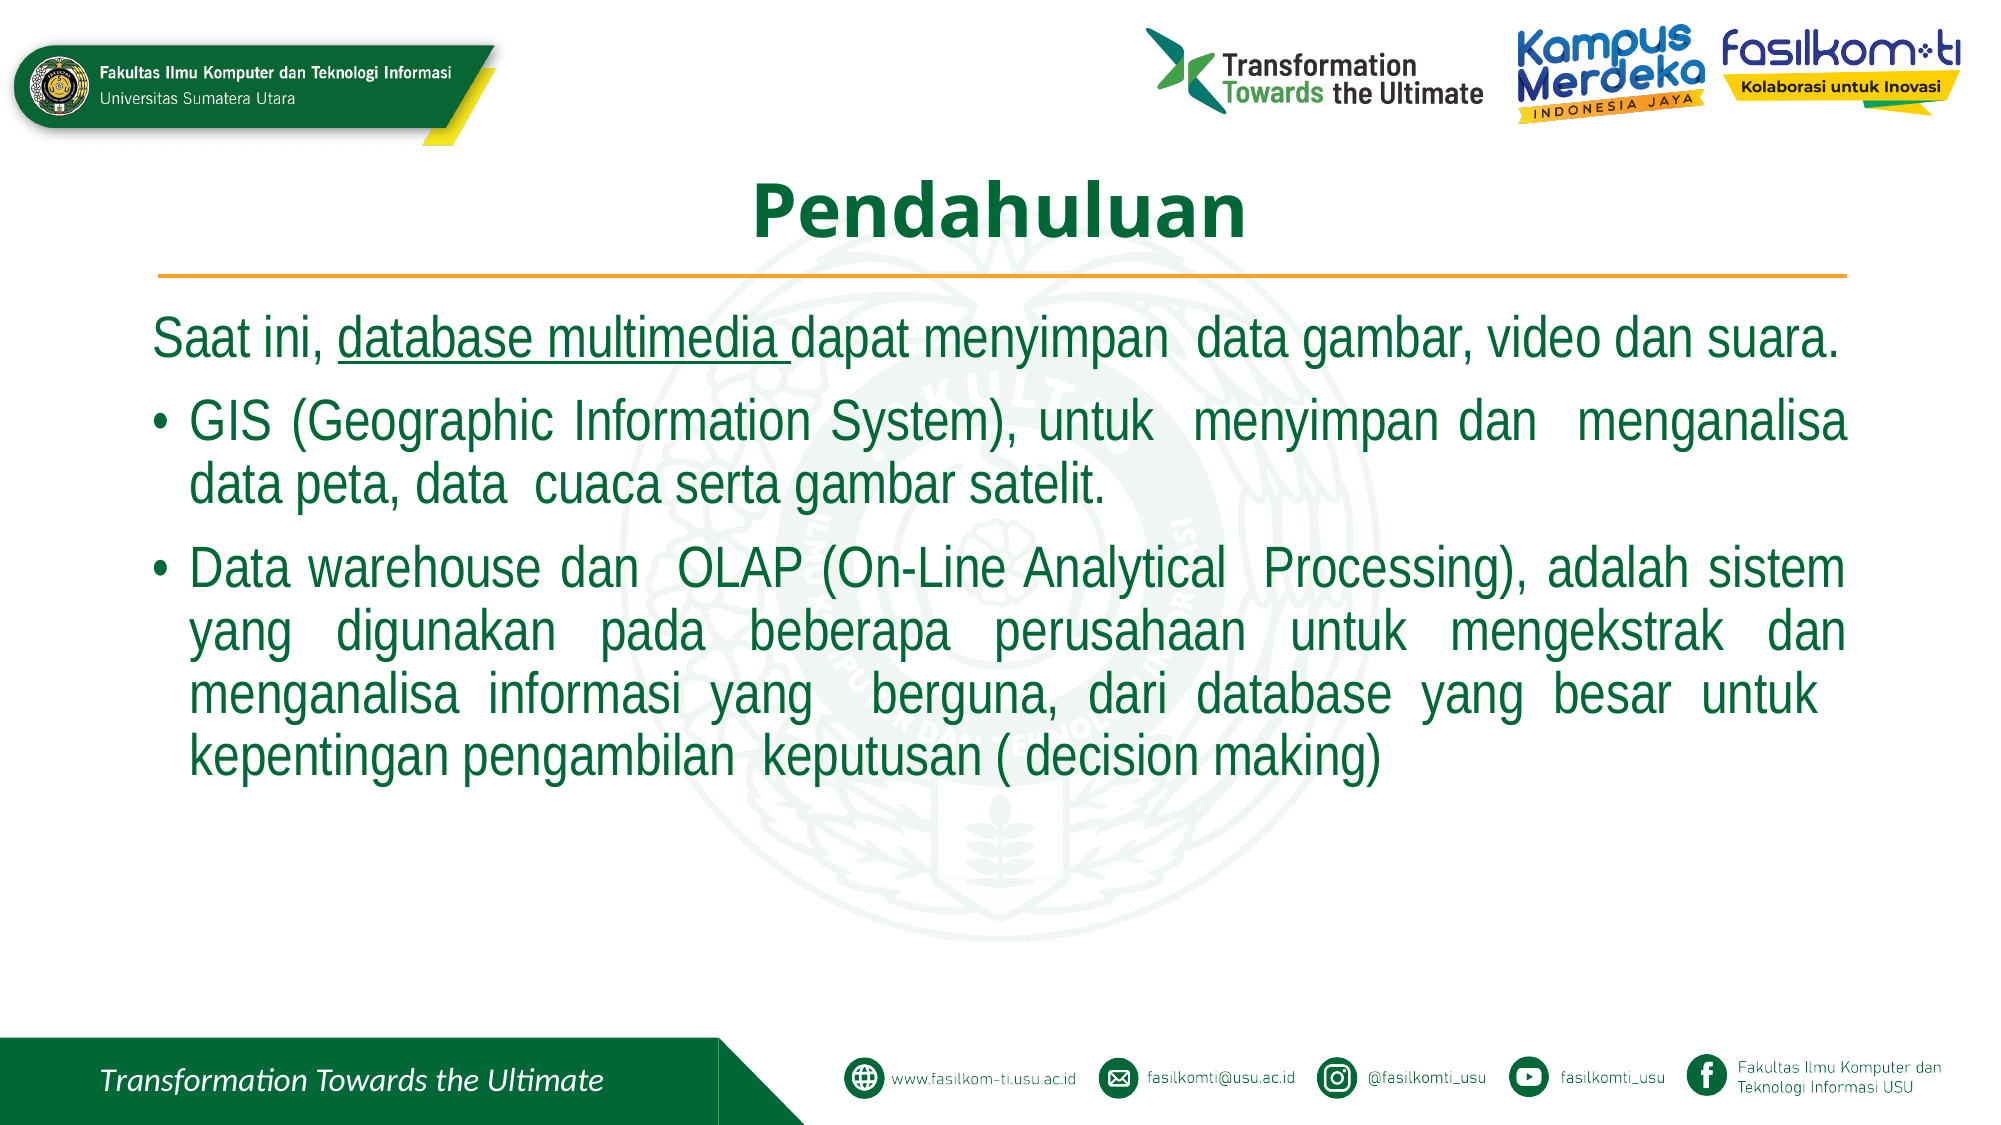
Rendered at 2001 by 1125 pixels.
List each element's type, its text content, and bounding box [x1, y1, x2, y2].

picture [0, 0, 2000, 1124]
title Pendahuluan [137, 149, 1863, 278]
list Saat ini, database multimedia dapat menyimpan data gambar, video dan suara. • GIS (Geographic Information System), untuk menyimpan dan menganalisa data peta, data cuaca serta gambar satelit. • Data warehouse dan OLAP (On-Line Analytical Processing), adalah sistem yang digunakan pada beberapa perusahaan untuk mengekstrak dan menganalisa informasi yang berguna, dari database yang besar untuk kepentingan pengambilan keputusan ( decision making) [137, 299, 1863, 976]
